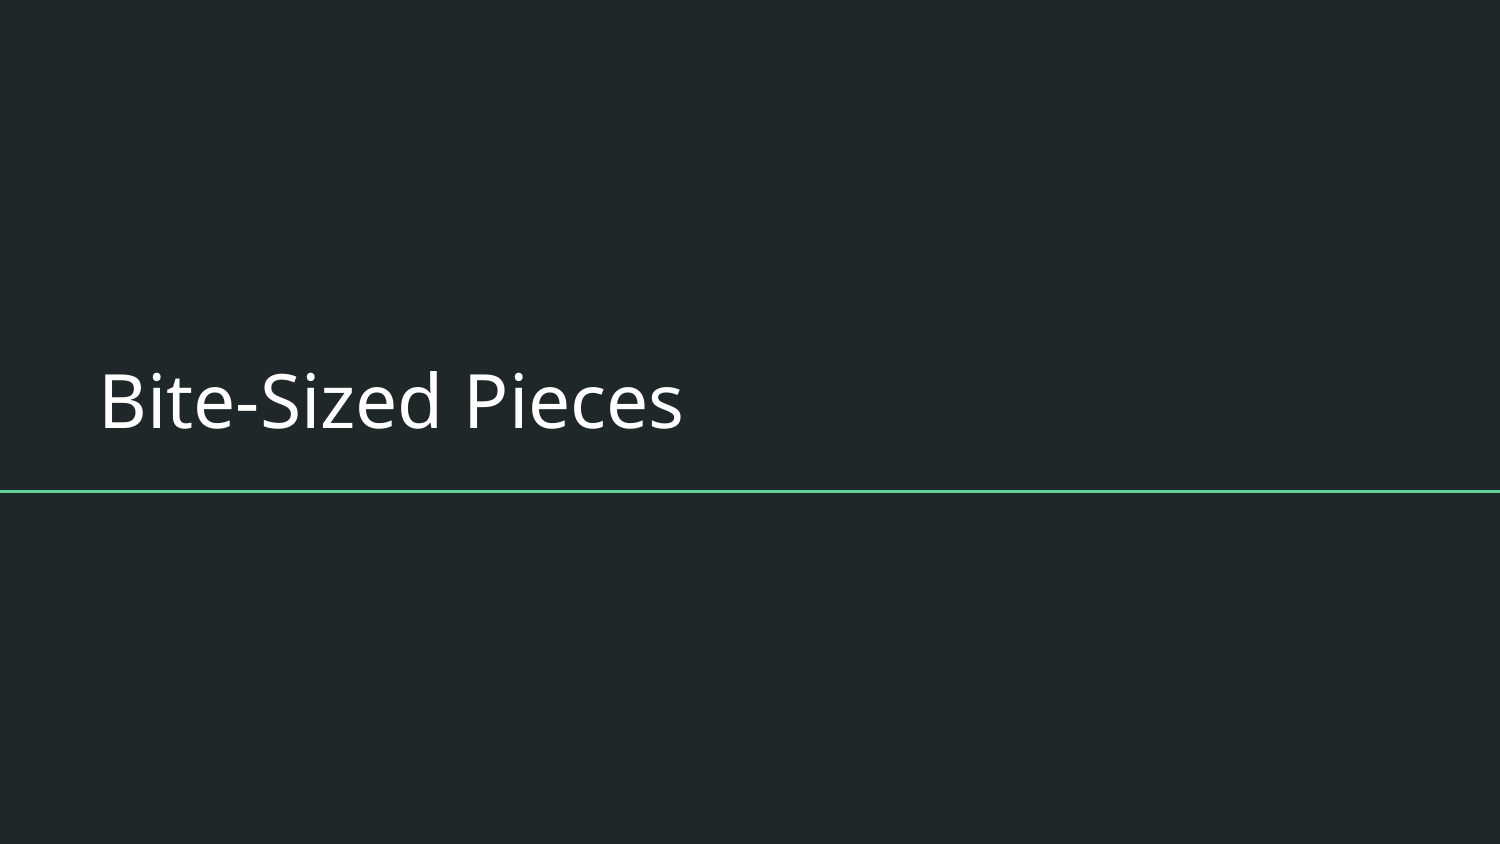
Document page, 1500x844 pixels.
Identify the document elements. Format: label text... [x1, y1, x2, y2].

title Bite-Sized Pieces [83, 287, 1417, 459]
